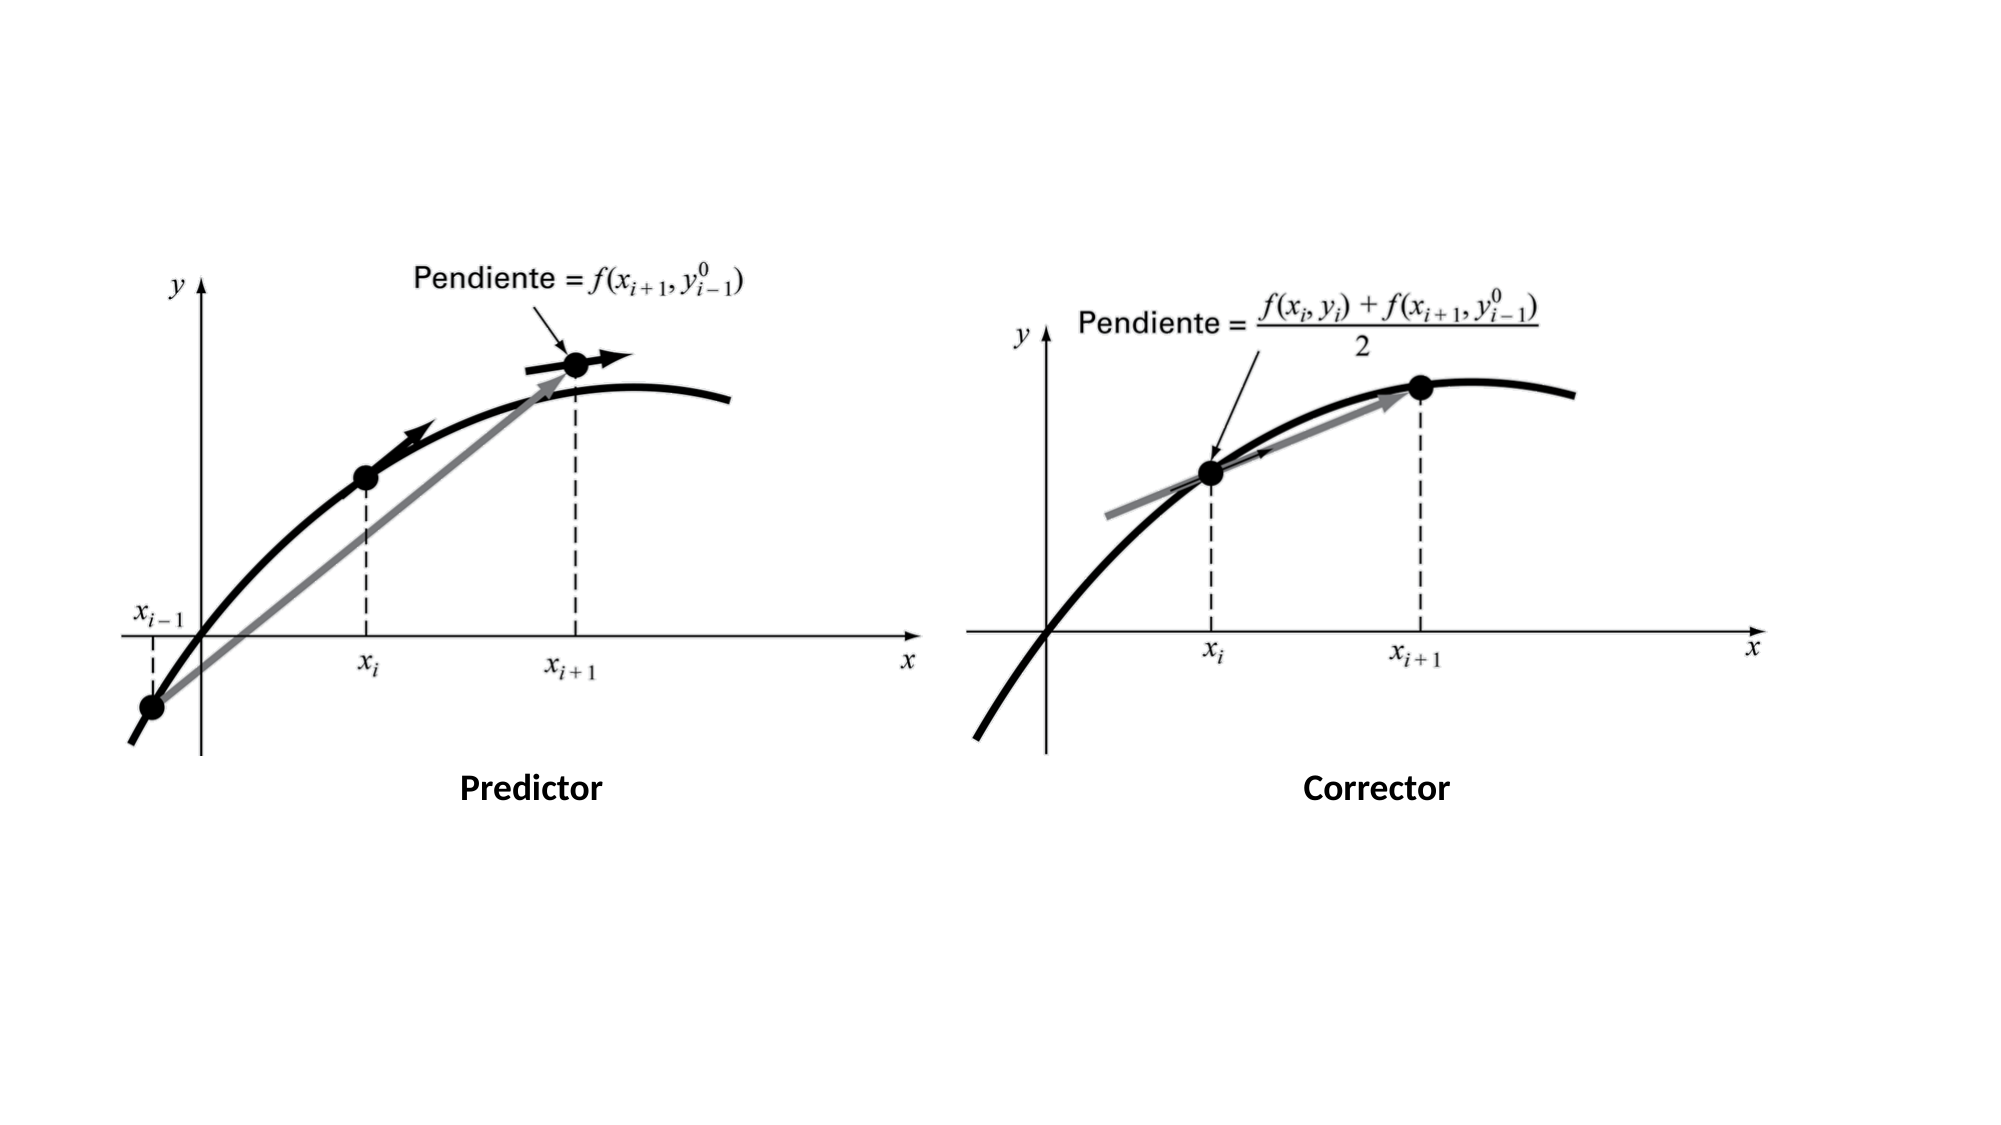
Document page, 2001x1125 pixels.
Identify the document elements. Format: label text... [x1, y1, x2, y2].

text_box Corrector [965, 755, 1789, 816]
text_box Predictor [120, 755, 944, 816]
picture [120, 258, 931, 756]
picture [965, 258, 1776, 756]
